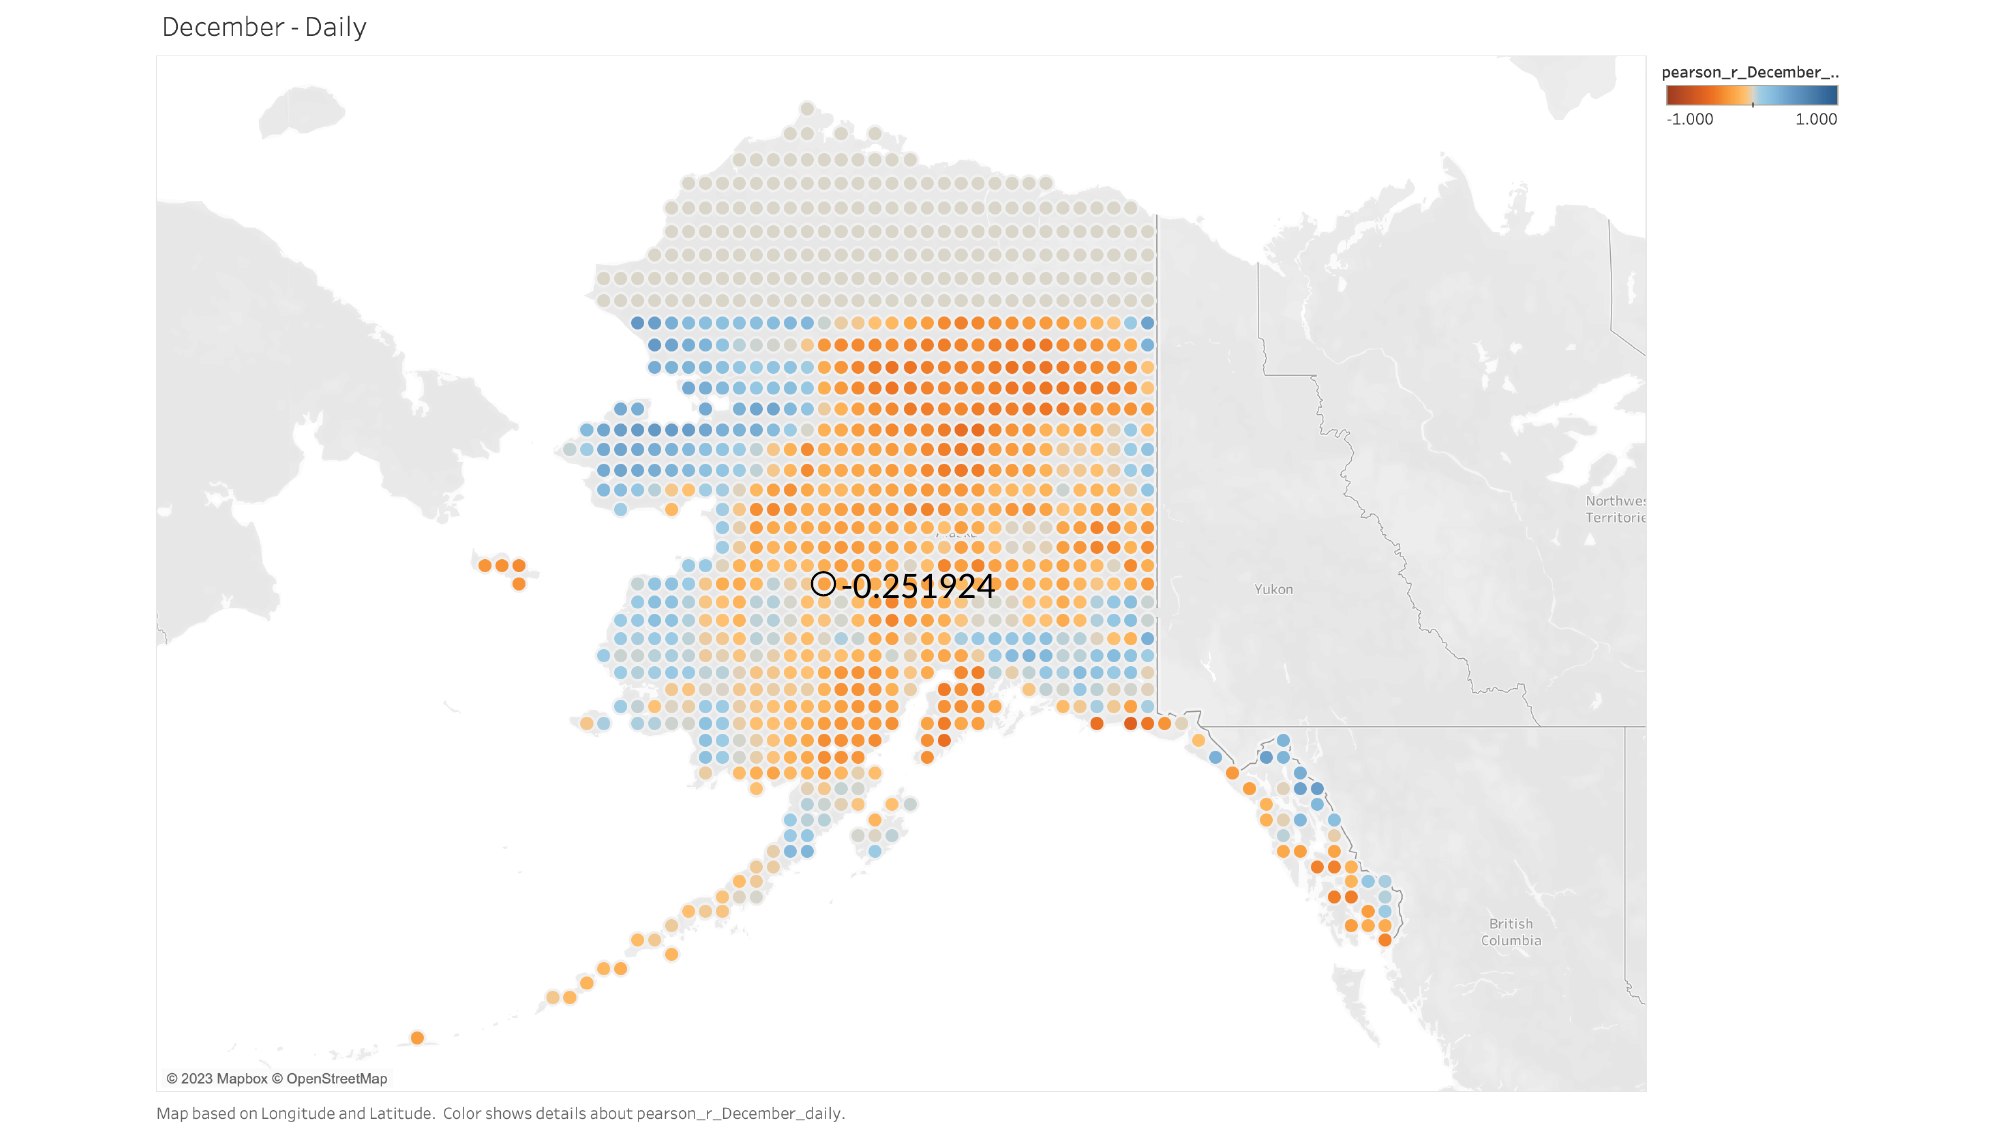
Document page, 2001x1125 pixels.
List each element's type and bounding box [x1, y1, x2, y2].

picture [156, 0, 1844, 1125]
